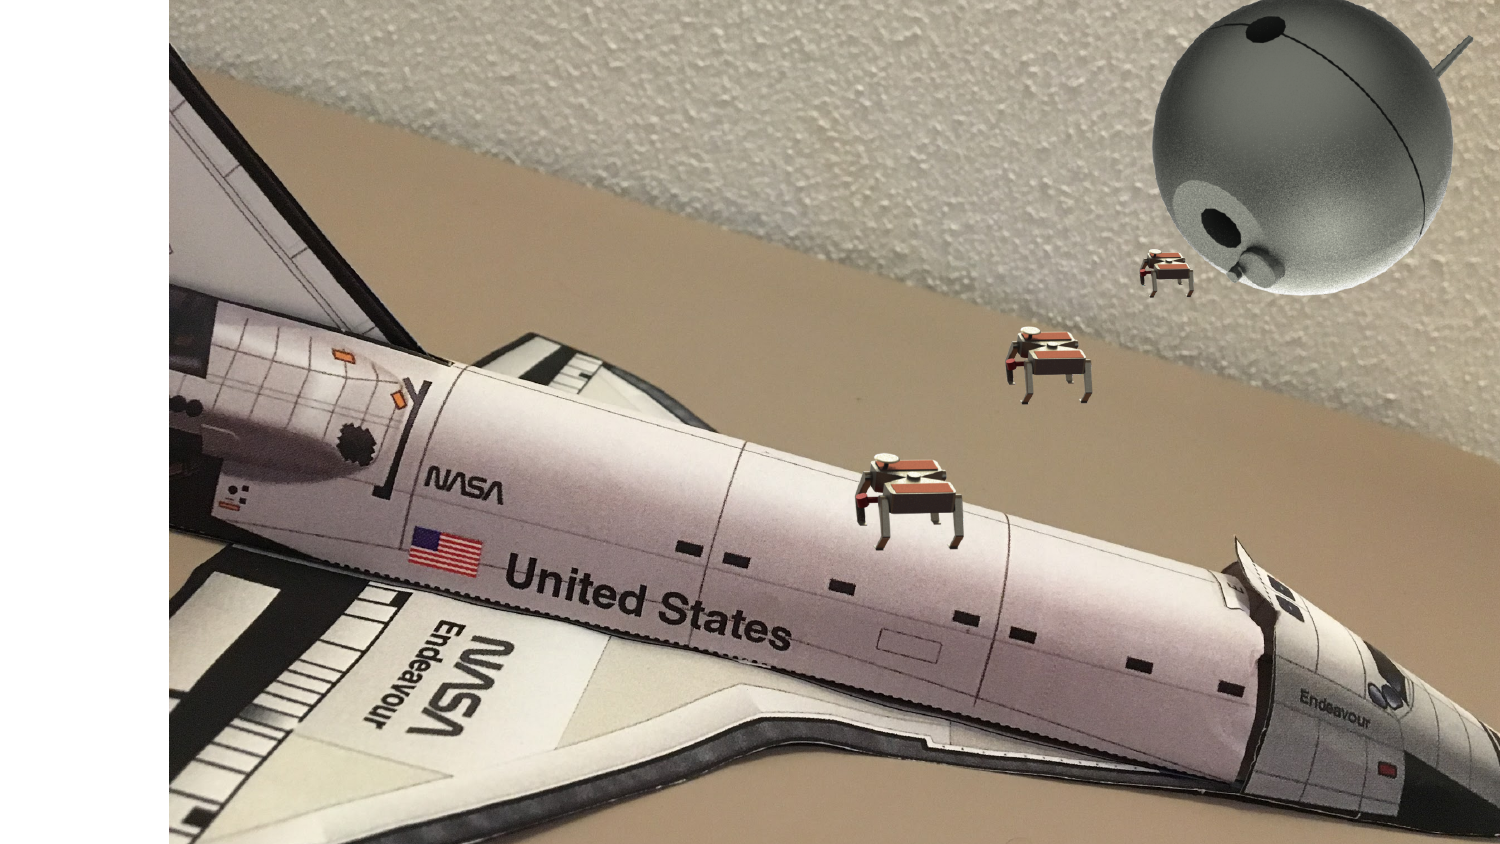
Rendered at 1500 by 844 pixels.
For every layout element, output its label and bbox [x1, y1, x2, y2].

picture [168, 0, 1500, 844]
